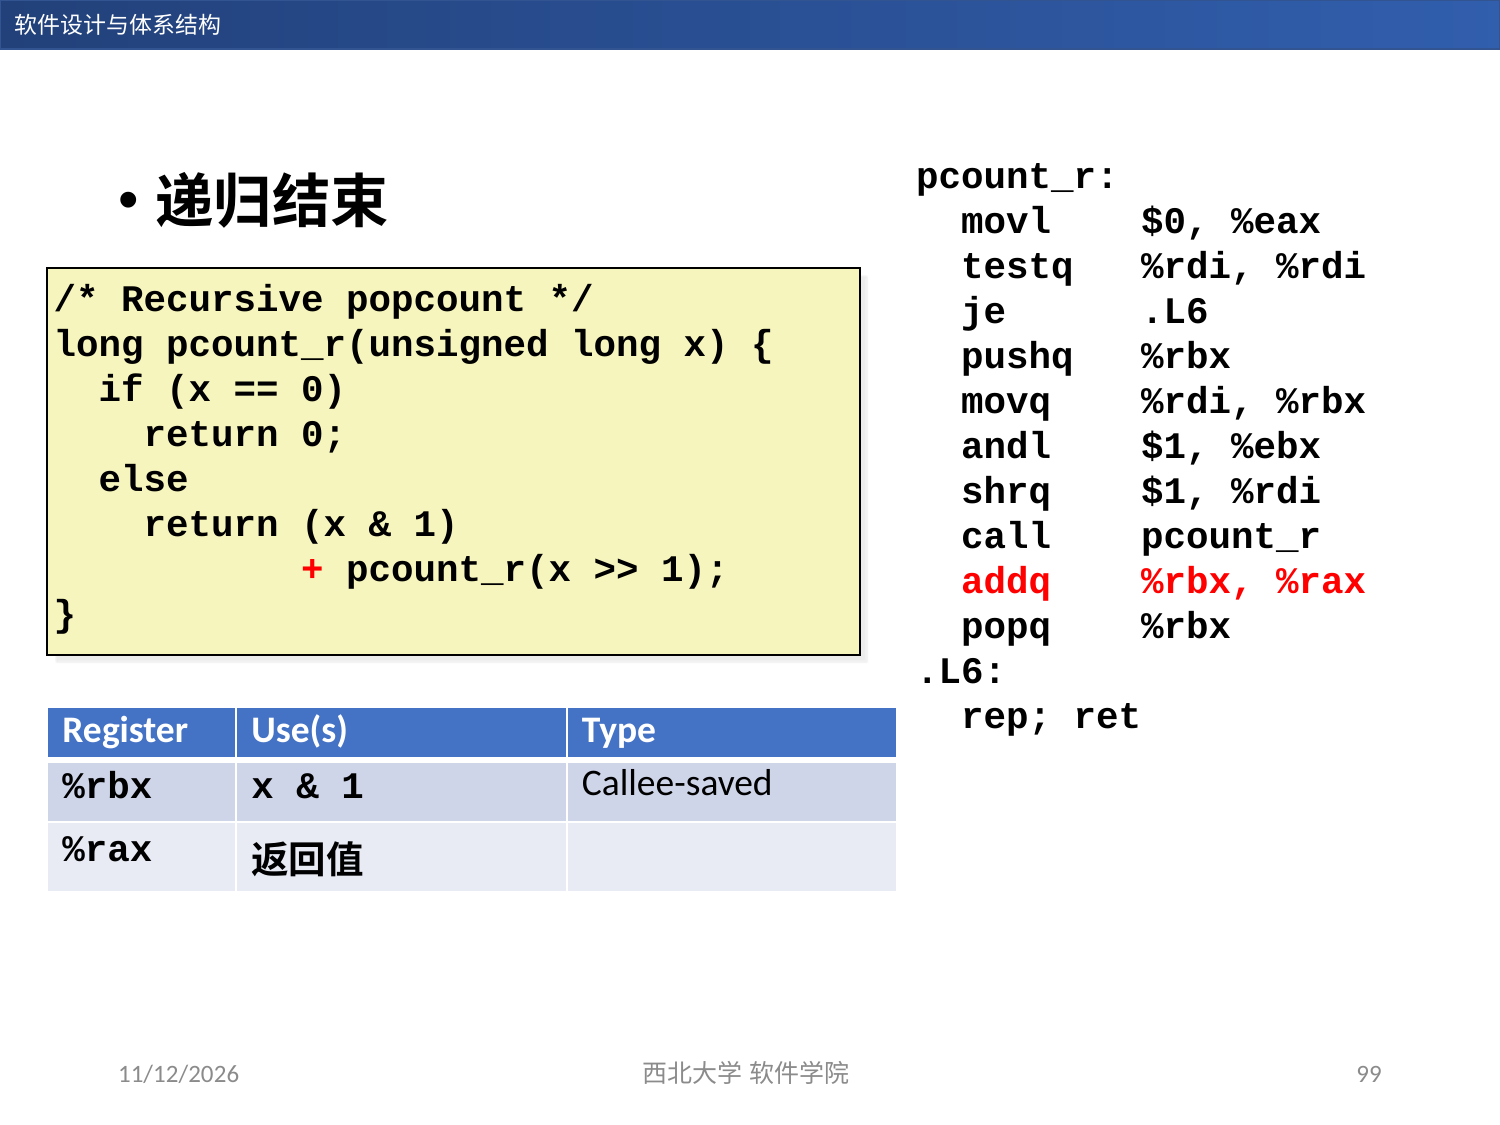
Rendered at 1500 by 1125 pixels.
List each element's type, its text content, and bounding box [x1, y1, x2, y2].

table_cell 返回值 [237, 823, 566, 891]
text_box pcount_r: movl $0, %eax testq %rdi, %rdi je .L6 pushq %rbx movq %rdi, %rbx andl $1, %ebx shrq $1, %rdi call pcount_r addq %rbx, %rax popq %rbx .L6: rep; ret [909, 144, 1476, 807]
slide_number 99 [1059, 1042, 1397, 1103]
table_cell [568, 823, 896, 891]
table_header Register [48, 708, 235, 757]
table_cell %rax [48, 823, 235, 891]
table_header Use(s) [237, 708, 566, 757]
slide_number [103, 1042, 441, 1103]
list 递归结束 [103, 156, 1397, 871]
table_cell x & 1 [237, 763, 566, 821]
text_box /* Recursive popcount */ long pcount_r(unsigned long x) { if (x == 0) return 0; else return (x & 1) + pcount_r(x >> 1); } [47, 267, 860, 656]
table_header Type [568, 708, 896, 757]
footer 西北大学 软件学院 [496, 1042, 1004, 1103]
table_cell Callee-saved [568, 763, 896, 821]
table_cell %rbx [48, 763, 235, 821]
